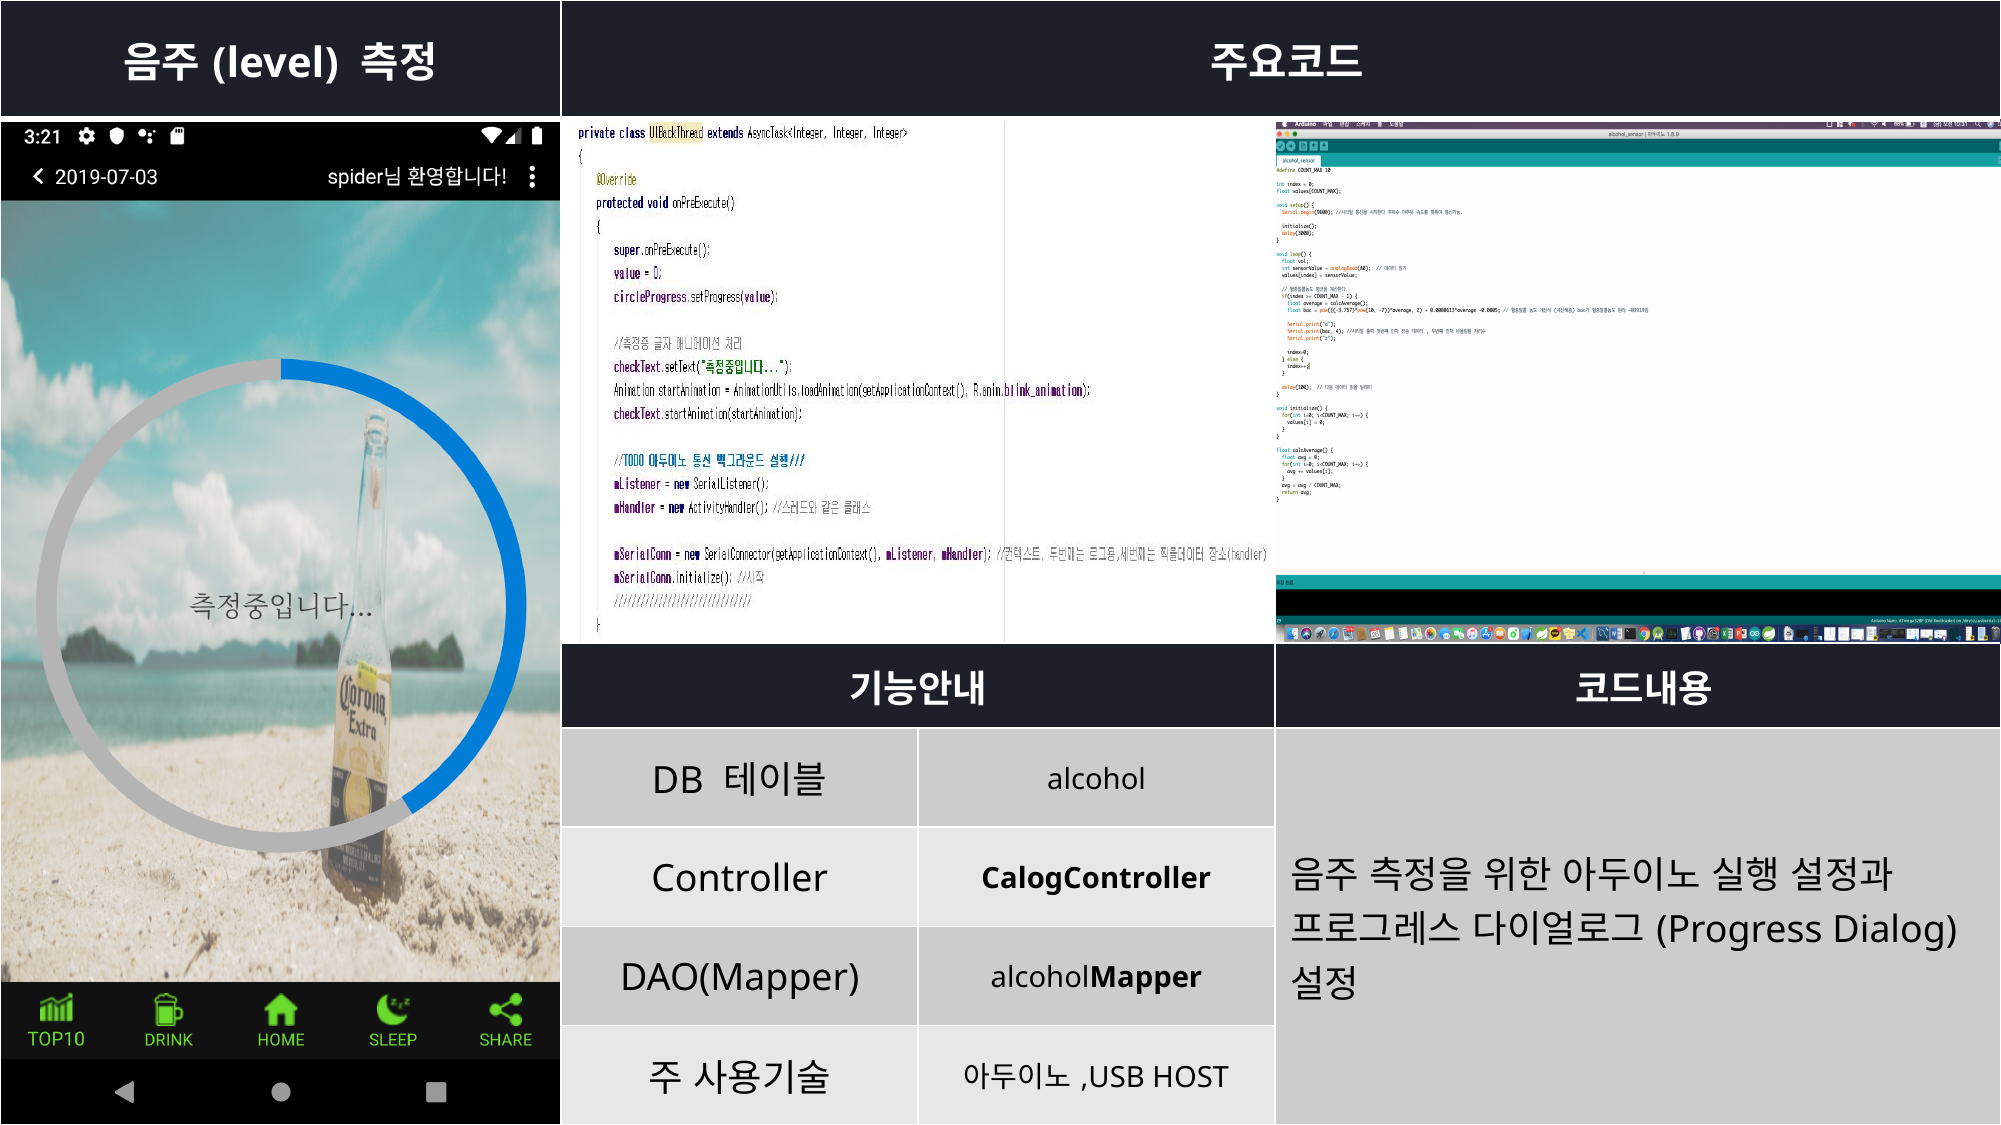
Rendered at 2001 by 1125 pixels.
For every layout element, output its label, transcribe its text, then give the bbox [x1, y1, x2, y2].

table_cell 기능안내 [562, 644, 1274, 727]
table_header 음주(level) 측정 [1, 1, 560, 116]
table_cell [562, 122, 1274, 642]
table_cell 아두이노,USB HOST [919, 1026, 1274, 1124]
table_cell 음주 측정을 위한 아두이노 실행 설정과 프로그레스 다이얼로그(Progress Dialog) 설정 [1276, 729, 2000, 1124]
table_header 주요코드 [562, 1, 2000, 116]
table_cell [1, 122, 560, 1124]
table_cell 코드내용 [1276, 644, 2000, 727]
table_cell CalogController [919, 828, 1274, 926]
table_cell Controller [562, 828, 917, 926]
table_cell alcoholMapper [919, 927, 1274, 1025]
table_cell DB 테이블 [562, 729, 917, 826]
table_cell [1276, 122, 2000, 642]
table_cell alcohol [919, 729, 1274, 826]
table_cell DAO(Mapper) [562, 927, 917, 1025]
table_cell 주 사용기술 [562, 1026, 917, 1124]
